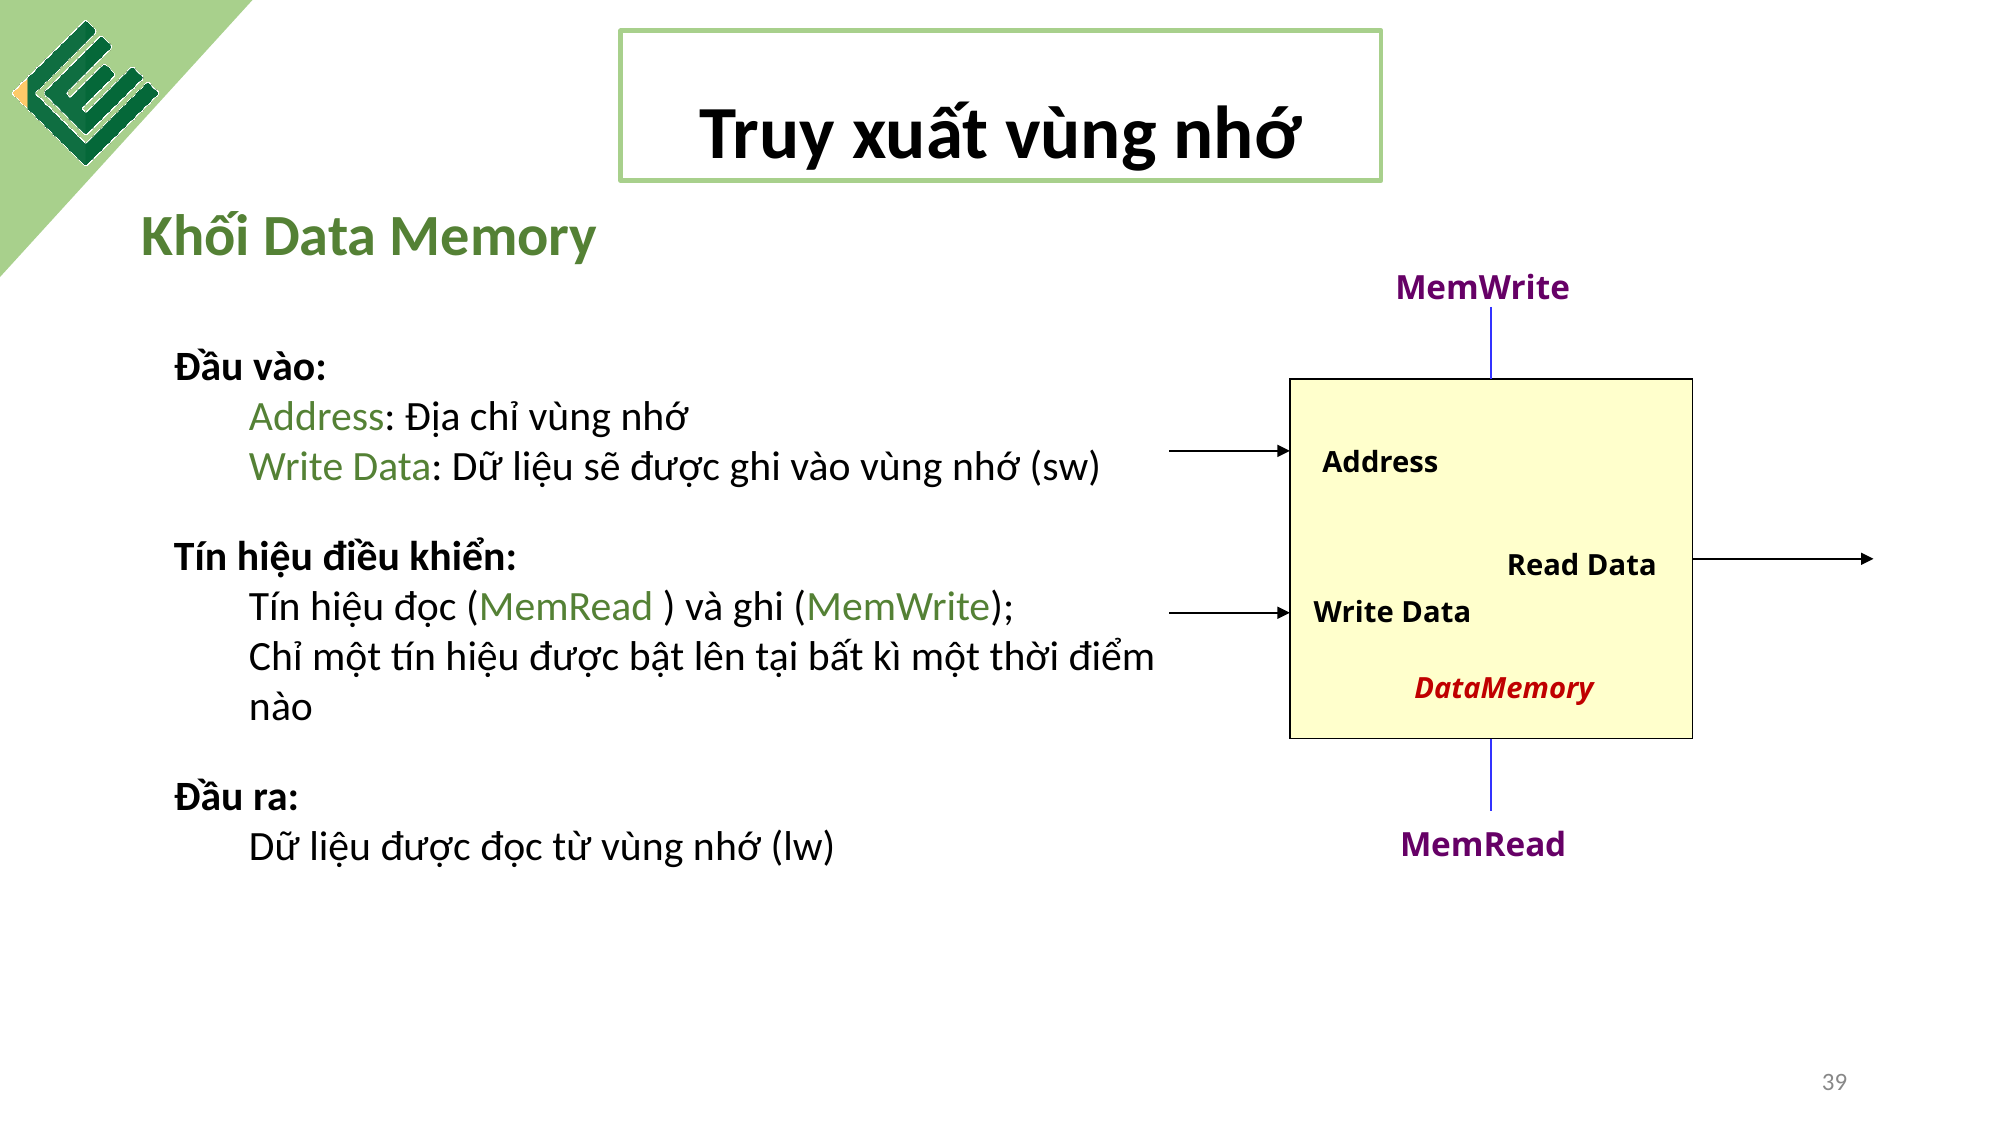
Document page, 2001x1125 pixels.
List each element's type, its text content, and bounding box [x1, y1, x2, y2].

text_box Truy xuất vùng nhớ [620, 30, 1382, 181]
text_box Đầu vào: Address: Địa chỉ vùng nhớ Write Data: Dữ liệu sẽ được ghi vào vùng nhớ (sw) Tín hiệu điều khiển: Tín hiệu đọc (MemRead ) và ghi (MemWrite); Chỉ một tín hiệu được bật lên tại bất kì một thời điểm nào Đầu ra: Dữ liệu được đọc từ vùng nhớ (lw) [158, 331, 1166, 877]
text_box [0, 0, 256, 280]
slide_number ‹#› [1412, 1042, 1863, 1103]
text_box Khối Data Memory [260, 154, 1046, 275]
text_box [1168, 255, 1874, 870]
